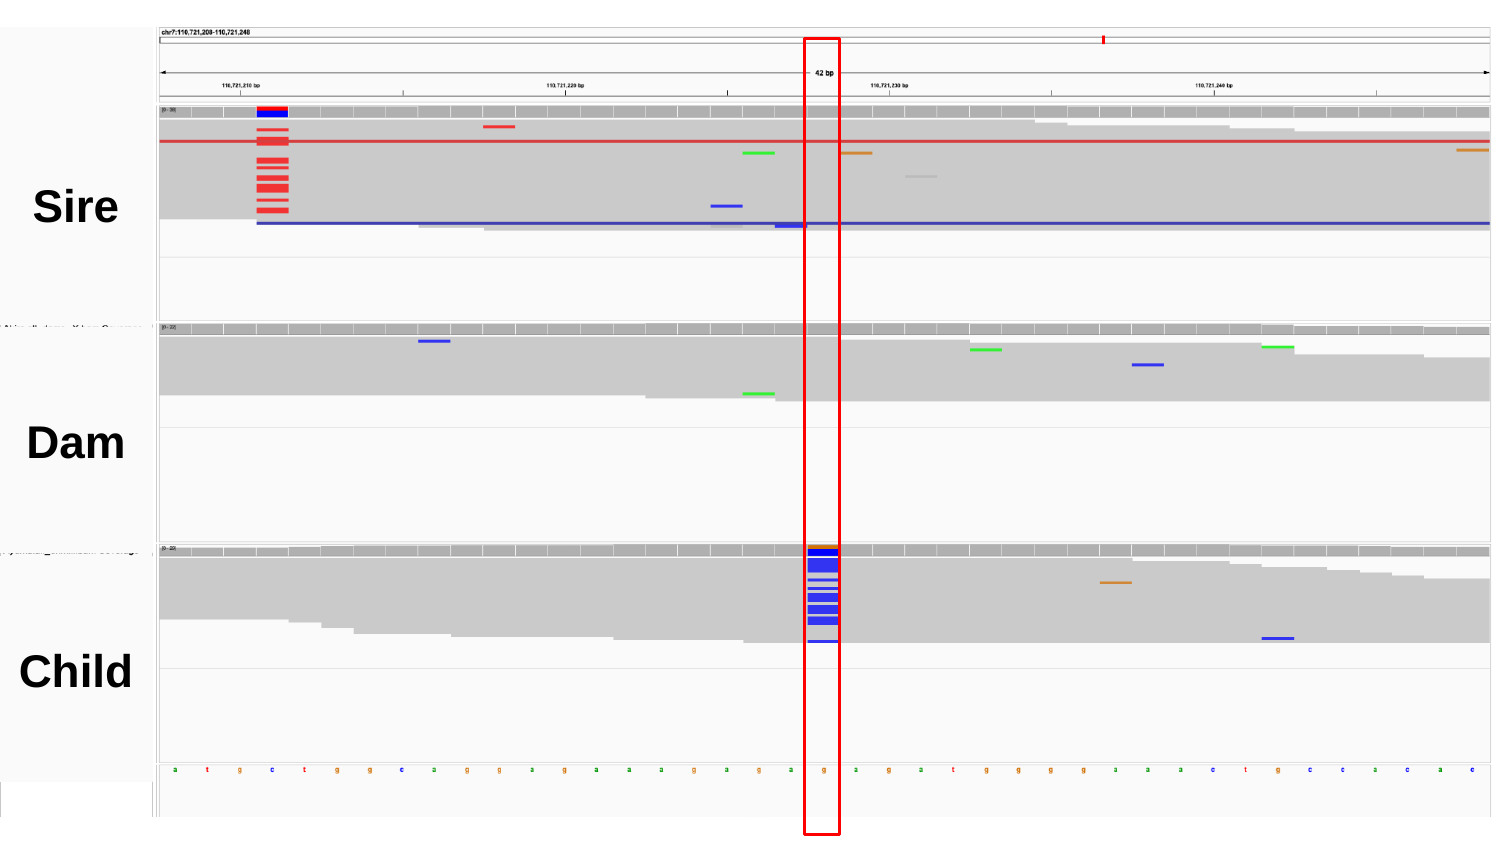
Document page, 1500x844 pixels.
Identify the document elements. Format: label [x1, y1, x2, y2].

text_box [804, 825, 840, 835]
picture [0, 26, 1500, 817]
